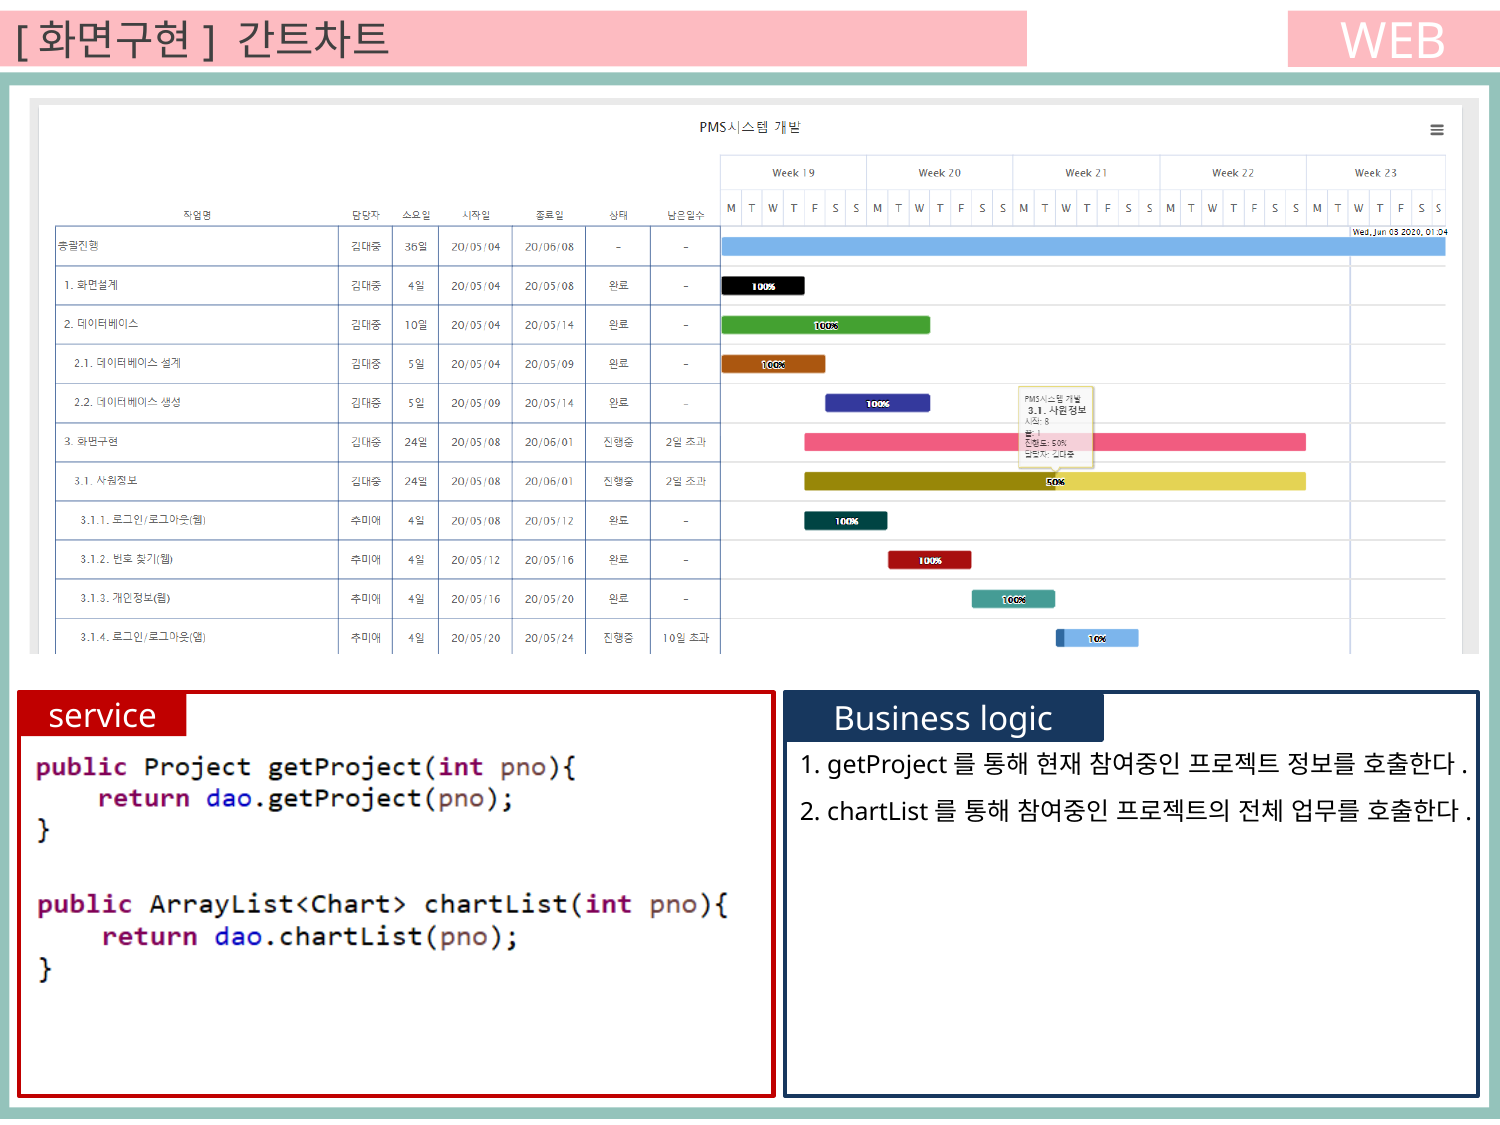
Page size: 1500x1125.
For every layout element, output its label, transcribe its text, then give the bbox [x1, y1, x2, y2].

text_box WEB [1286, 9, 1500, 69]
picture [29, 97, 1480, 655]
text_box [0, 72, 1500, 1120]
picture [32, 747, 584, 847]
picture [32, 890, 734, 988]
text_box [화면구현] 간트차트 [0, 9, 1029, 68]
